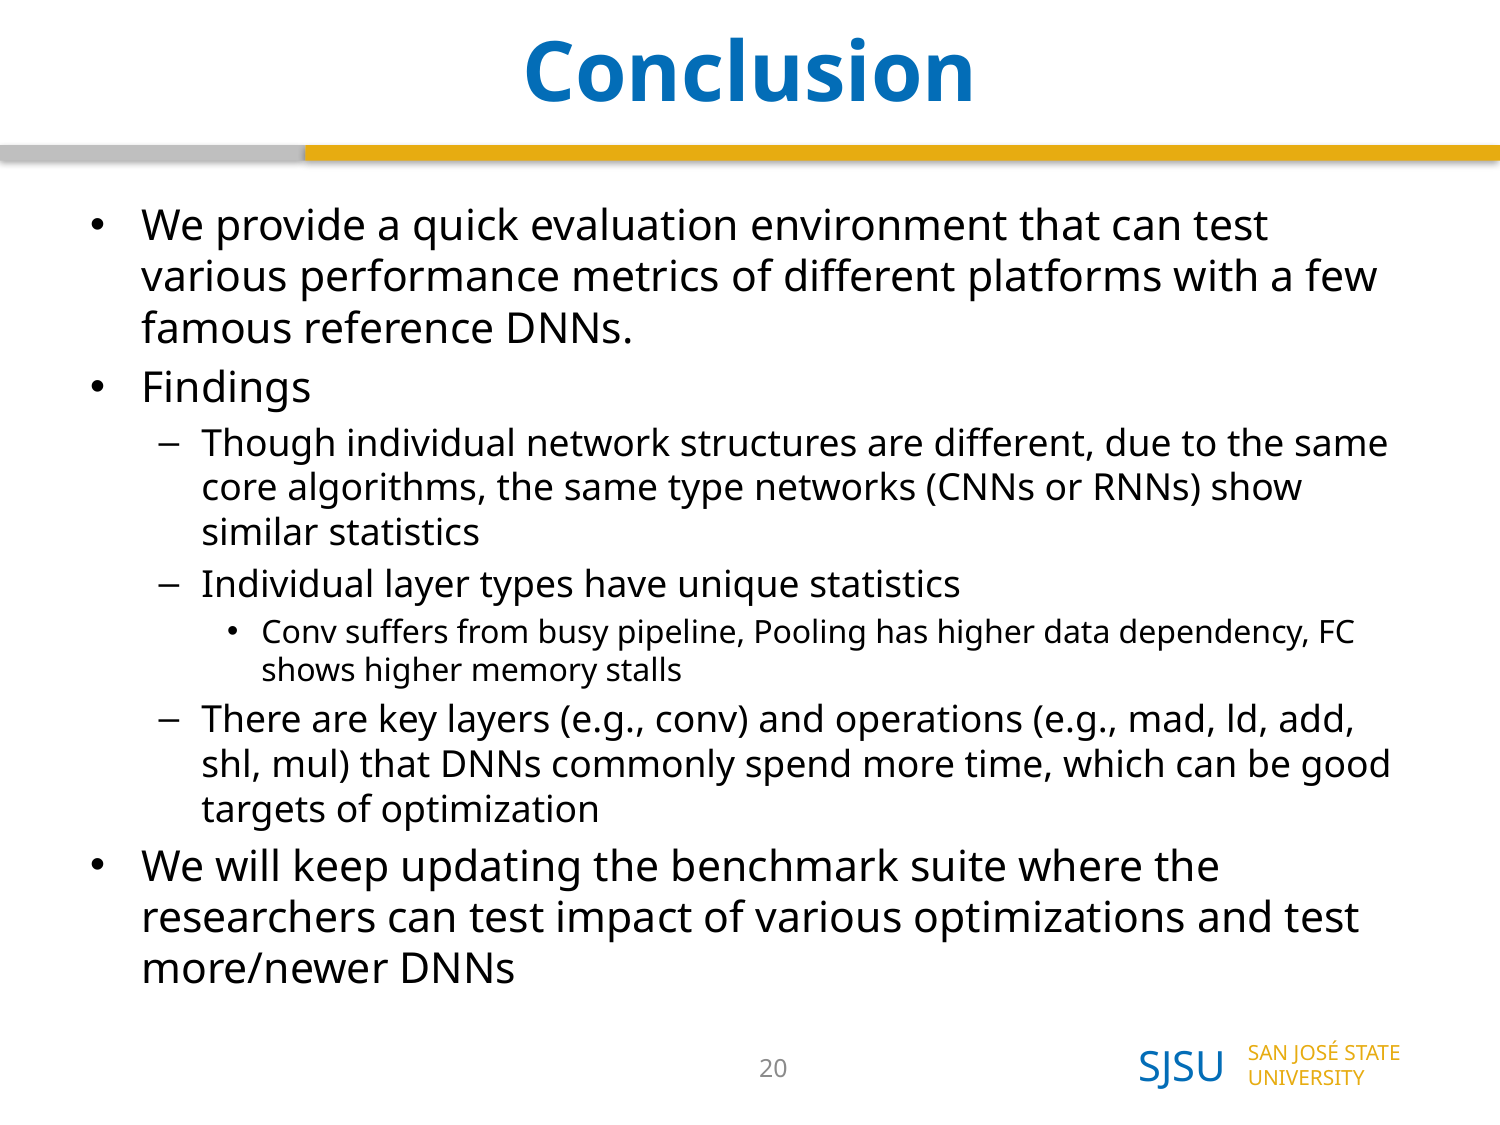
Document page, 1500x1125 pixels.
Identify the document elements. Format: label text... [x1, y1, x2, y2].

list We provide a quick evaluation environment that can test various performance metrics of different platforms with a few famous reference DNNs. Findings Though individual network structures are different, due to the same core algorithms, the same type networks (CNNs or RNNs) show similar statistics Individual layer types have unique statistics Conv suffers from busy pipeline, Pooling has higher data dependency, FC shows higher memory stalls There are key layers (e.g., conv) and operations (e.g., mad, ld, add, shl, mul) that DNNs commonly spend more time, which can be good targets of optimization We will keep updating the benchmark suite where the researchers can test impact of various optimizations and test more/newer DNNs [75, 190, 1425, 1005]
slide_number 20 [598, 1040, 949, 1100]
title Conclusion [75, 11, 1425, 126]
